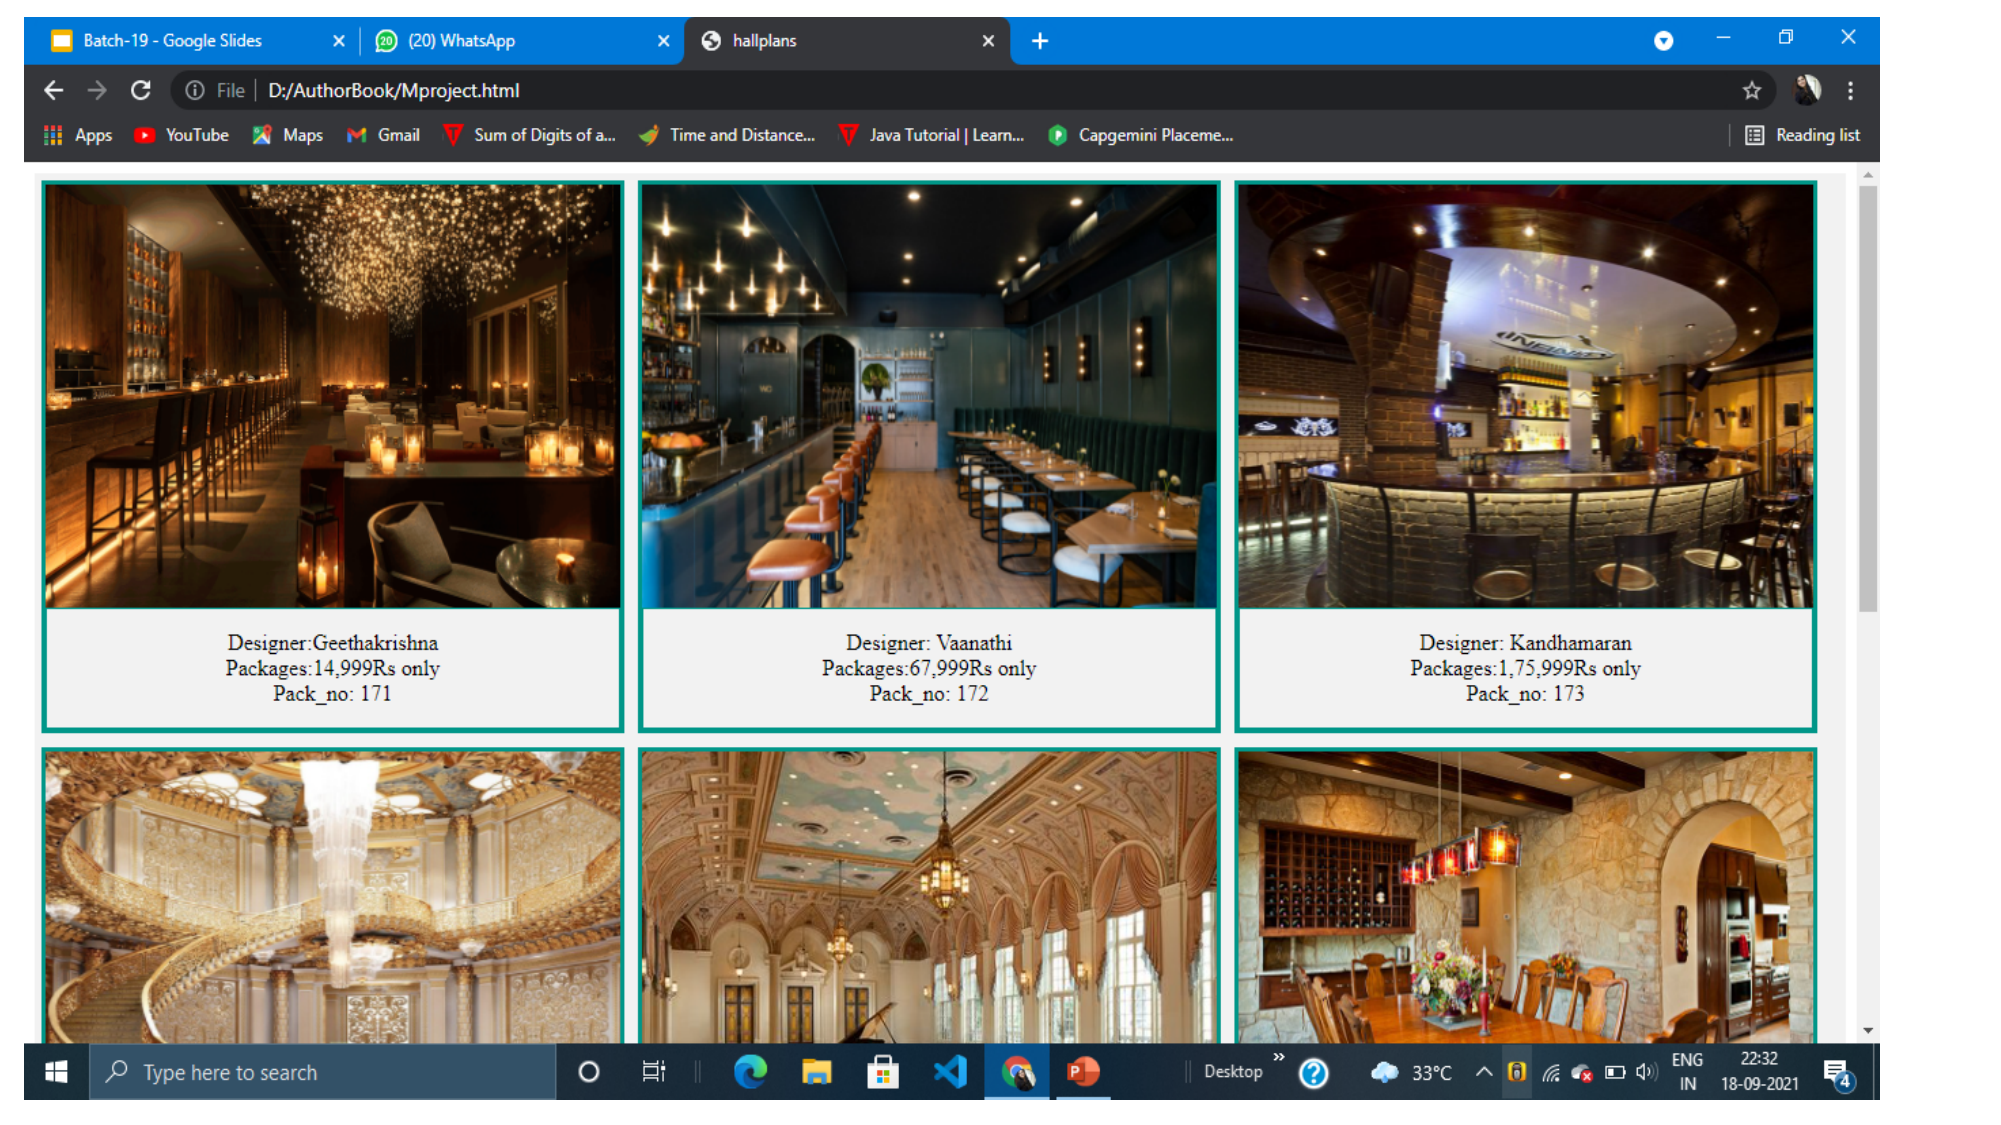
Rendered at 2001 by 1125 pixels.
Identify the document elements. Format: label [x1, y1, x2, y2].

picture [24, 17, 1881, 1101]
